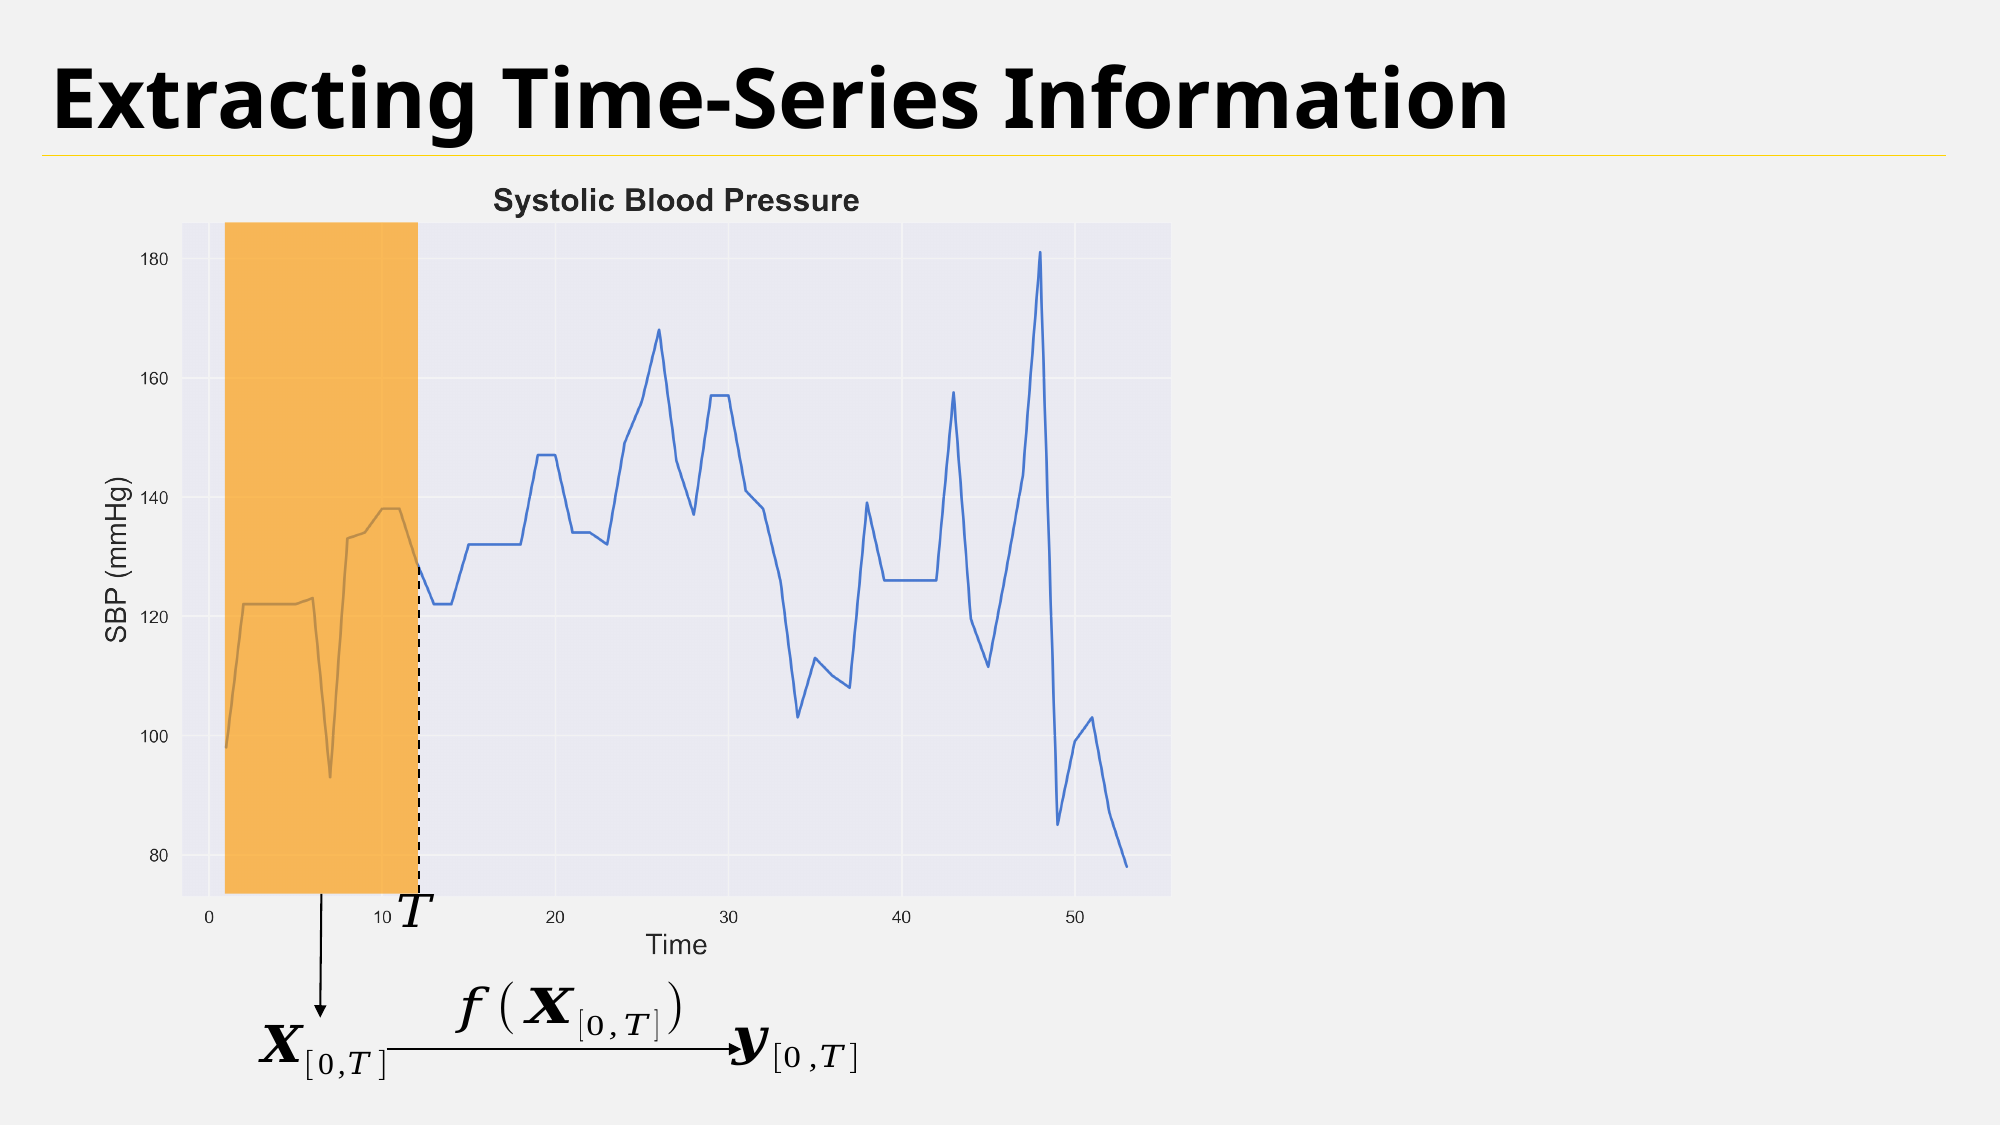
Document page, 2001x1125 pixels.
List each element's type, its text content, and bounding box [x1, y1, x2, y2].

picture [92, 175, 1184, 972]
list Extracting Time-Series Information [35, 27, 1953, 176]
